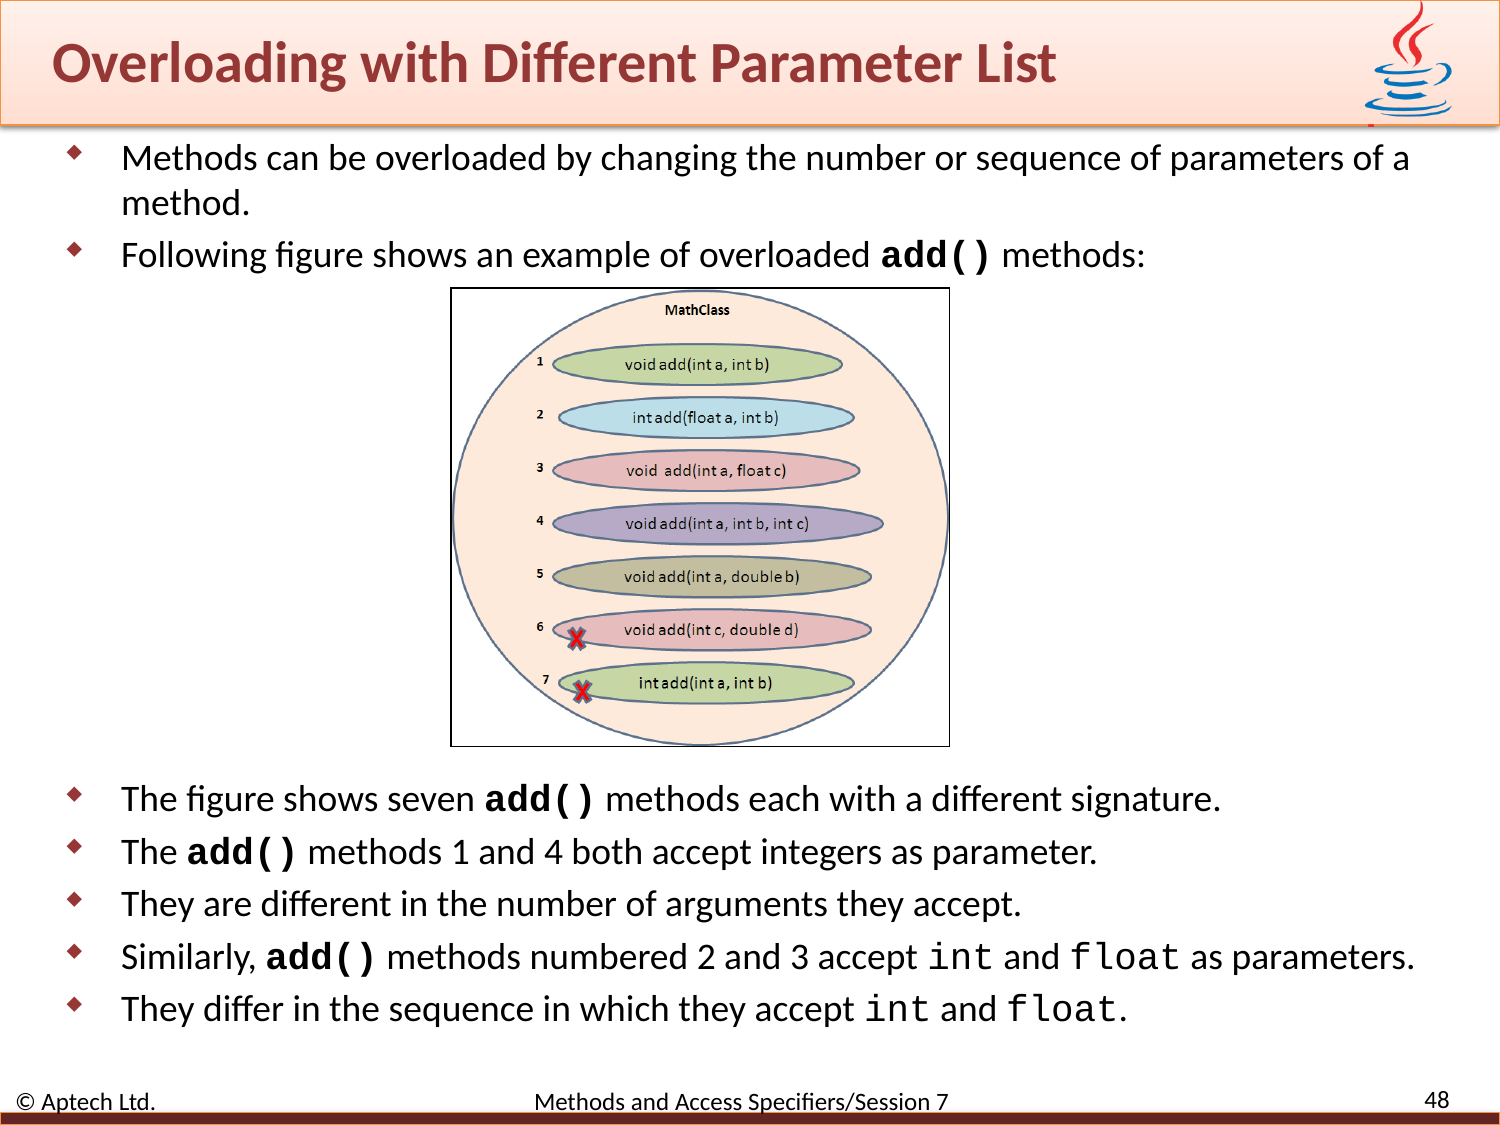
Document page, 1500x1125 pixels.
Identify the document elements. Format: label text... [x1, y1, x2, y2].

picture [449, 287, 951, 748]
slide_number 48 [1337, 1084, 1465, 1113]
text_box Methods can be overloaded by changing the number or sequence of parameters of a method. Following figure shows an example of overloaded add() methods: [49, 125, 1463, 283]
title Overloading with Different Parameter List [37, 24, 1288, 93]
text_box The figure shows seven add() methods each with a different signature. The add() methods 1 and 4 both accept integers as parameter. They are different in the number of arguments they accept. Similarly, add() methods numbered 2 and 3 accept int and float as parameters. They differ in the sequence in which they accept int and float. [49, 766, 1463, 1037]
footer © Aptech Ltd. Methods and Access Specifiers/Session 7 [0, 1087, 1325, 1113]
picture [1362, 0, 1454, 125]
